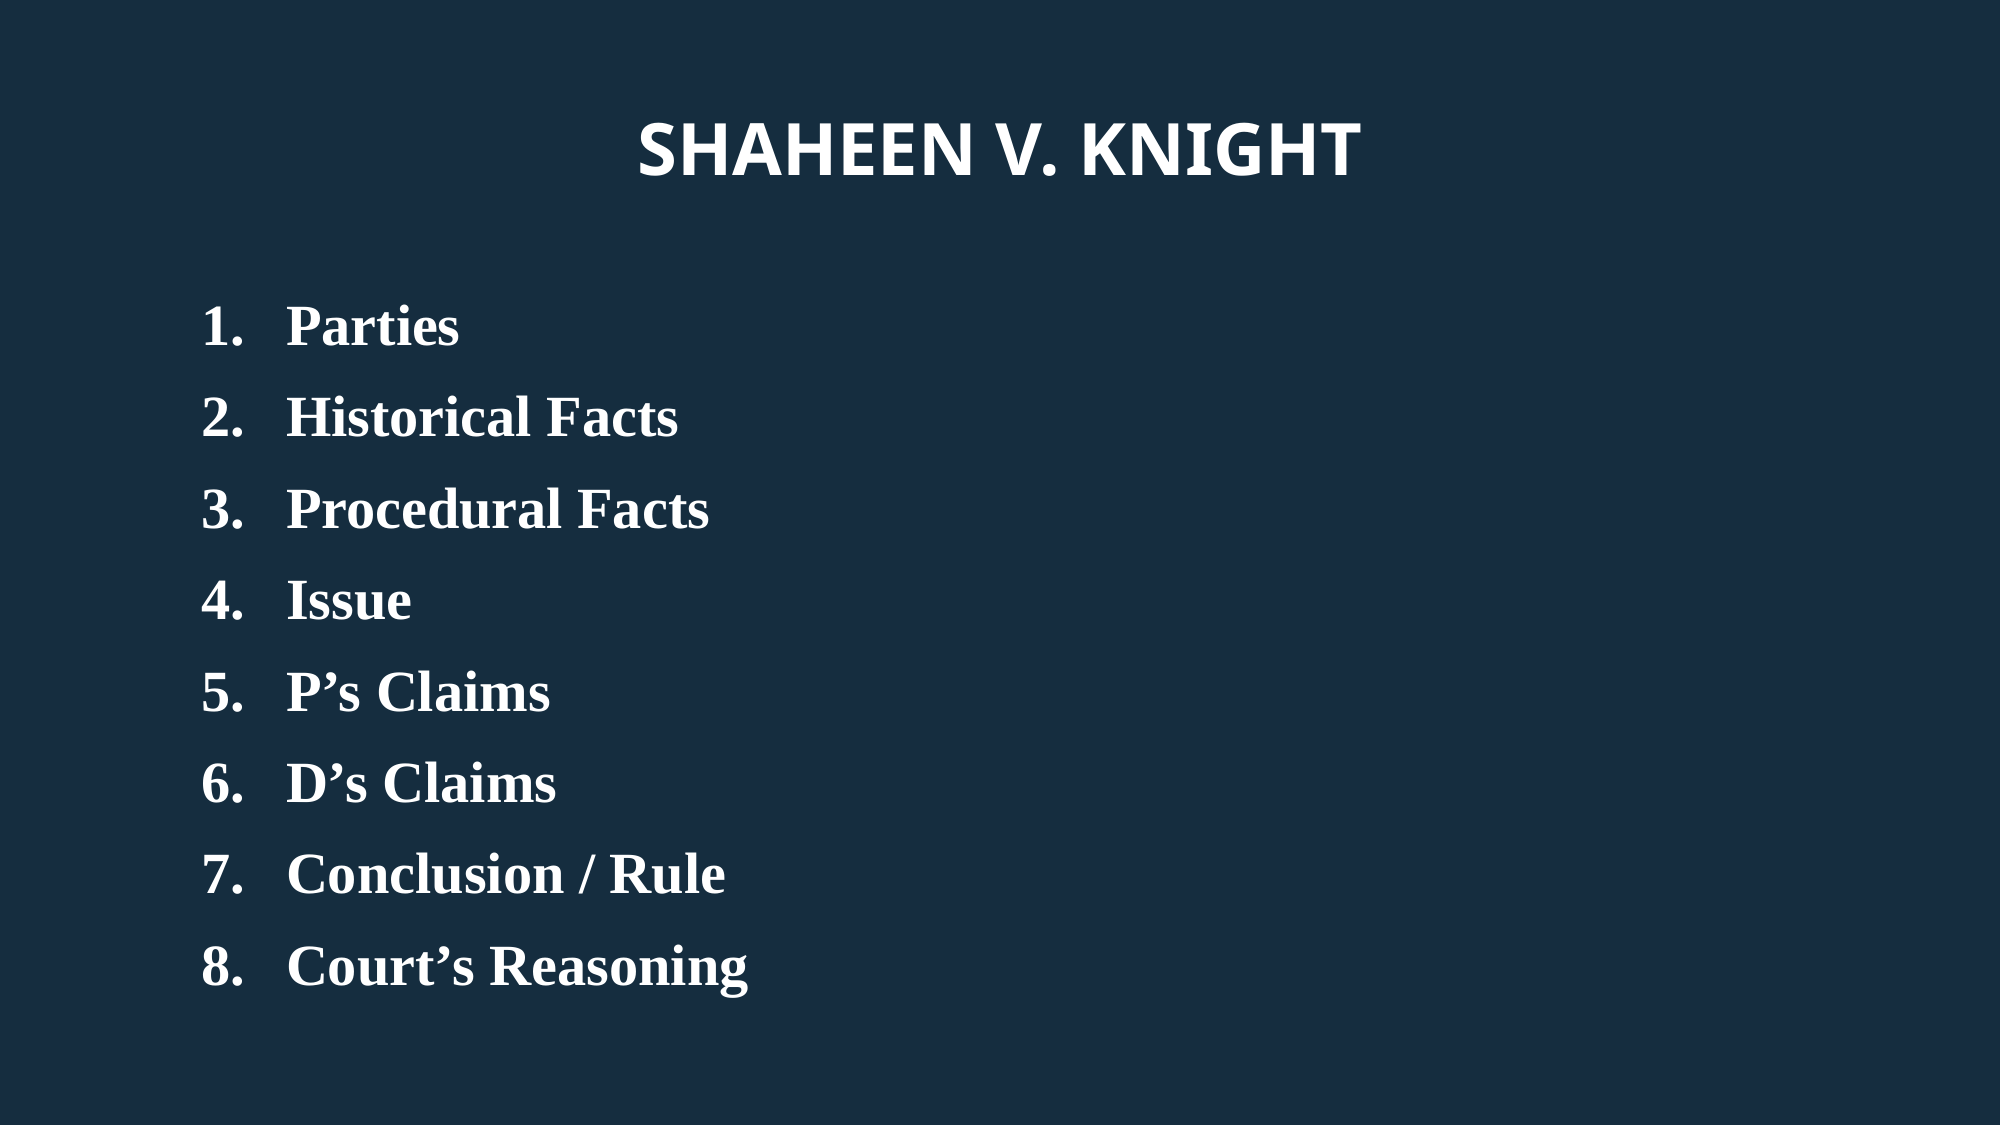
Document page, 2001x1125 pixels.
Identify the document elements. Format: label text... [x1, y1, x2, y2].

subtitle Parties Historical Facts Procedural Facts Issue P’s Claims D’s Claims Conclusion / Rule Court’s Reasoning [186, 274, 1795, 563]
title Shaheen v. Knight [261, 89, 1739, 198]
